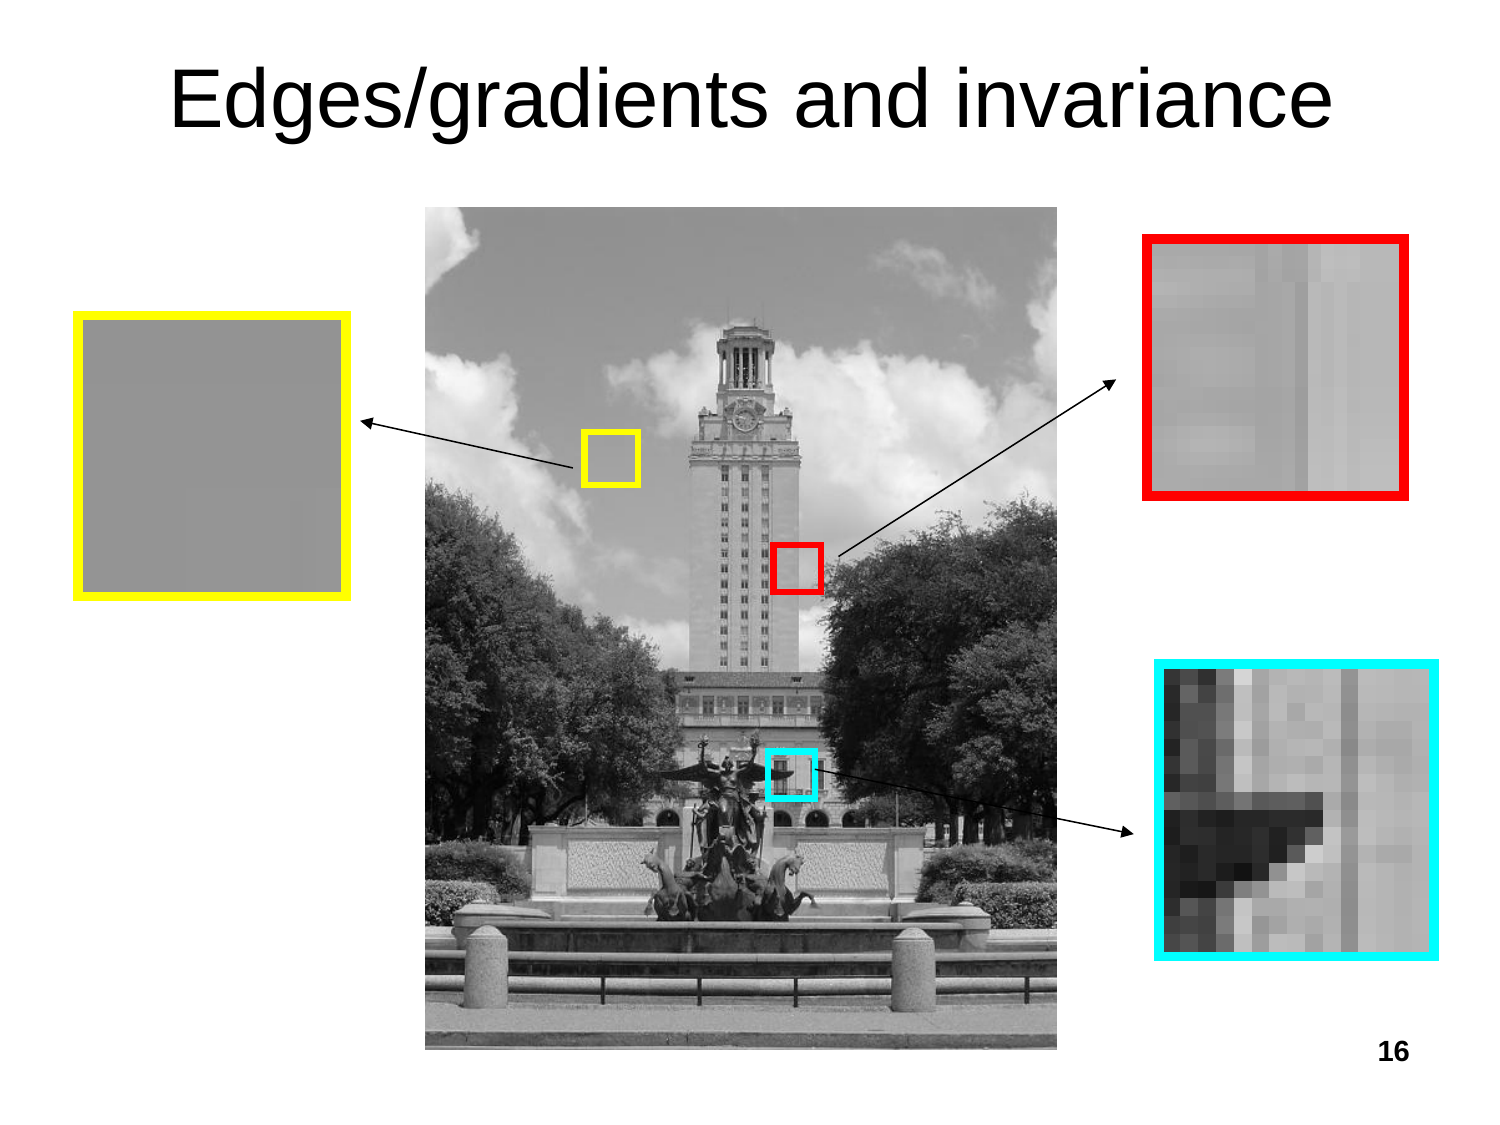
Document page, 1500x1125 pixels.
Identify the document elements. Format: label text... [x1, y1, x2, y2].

picture [424, 207, 1057, 1050]
picture [1163, 668, 1430, 953]
picture [1151, 243, 1400, 492]
picture [82, 320, 342, 593]
text_box [360, 417, 419, 434]
text_box [1060, 818, 1134, 838]
title Edges/gradients and invariance [76, 0, 1428, 188]
slide_number 16 [1074, 1024, 1426, 1103]
text_box [1060, 379, 1117, 416]
